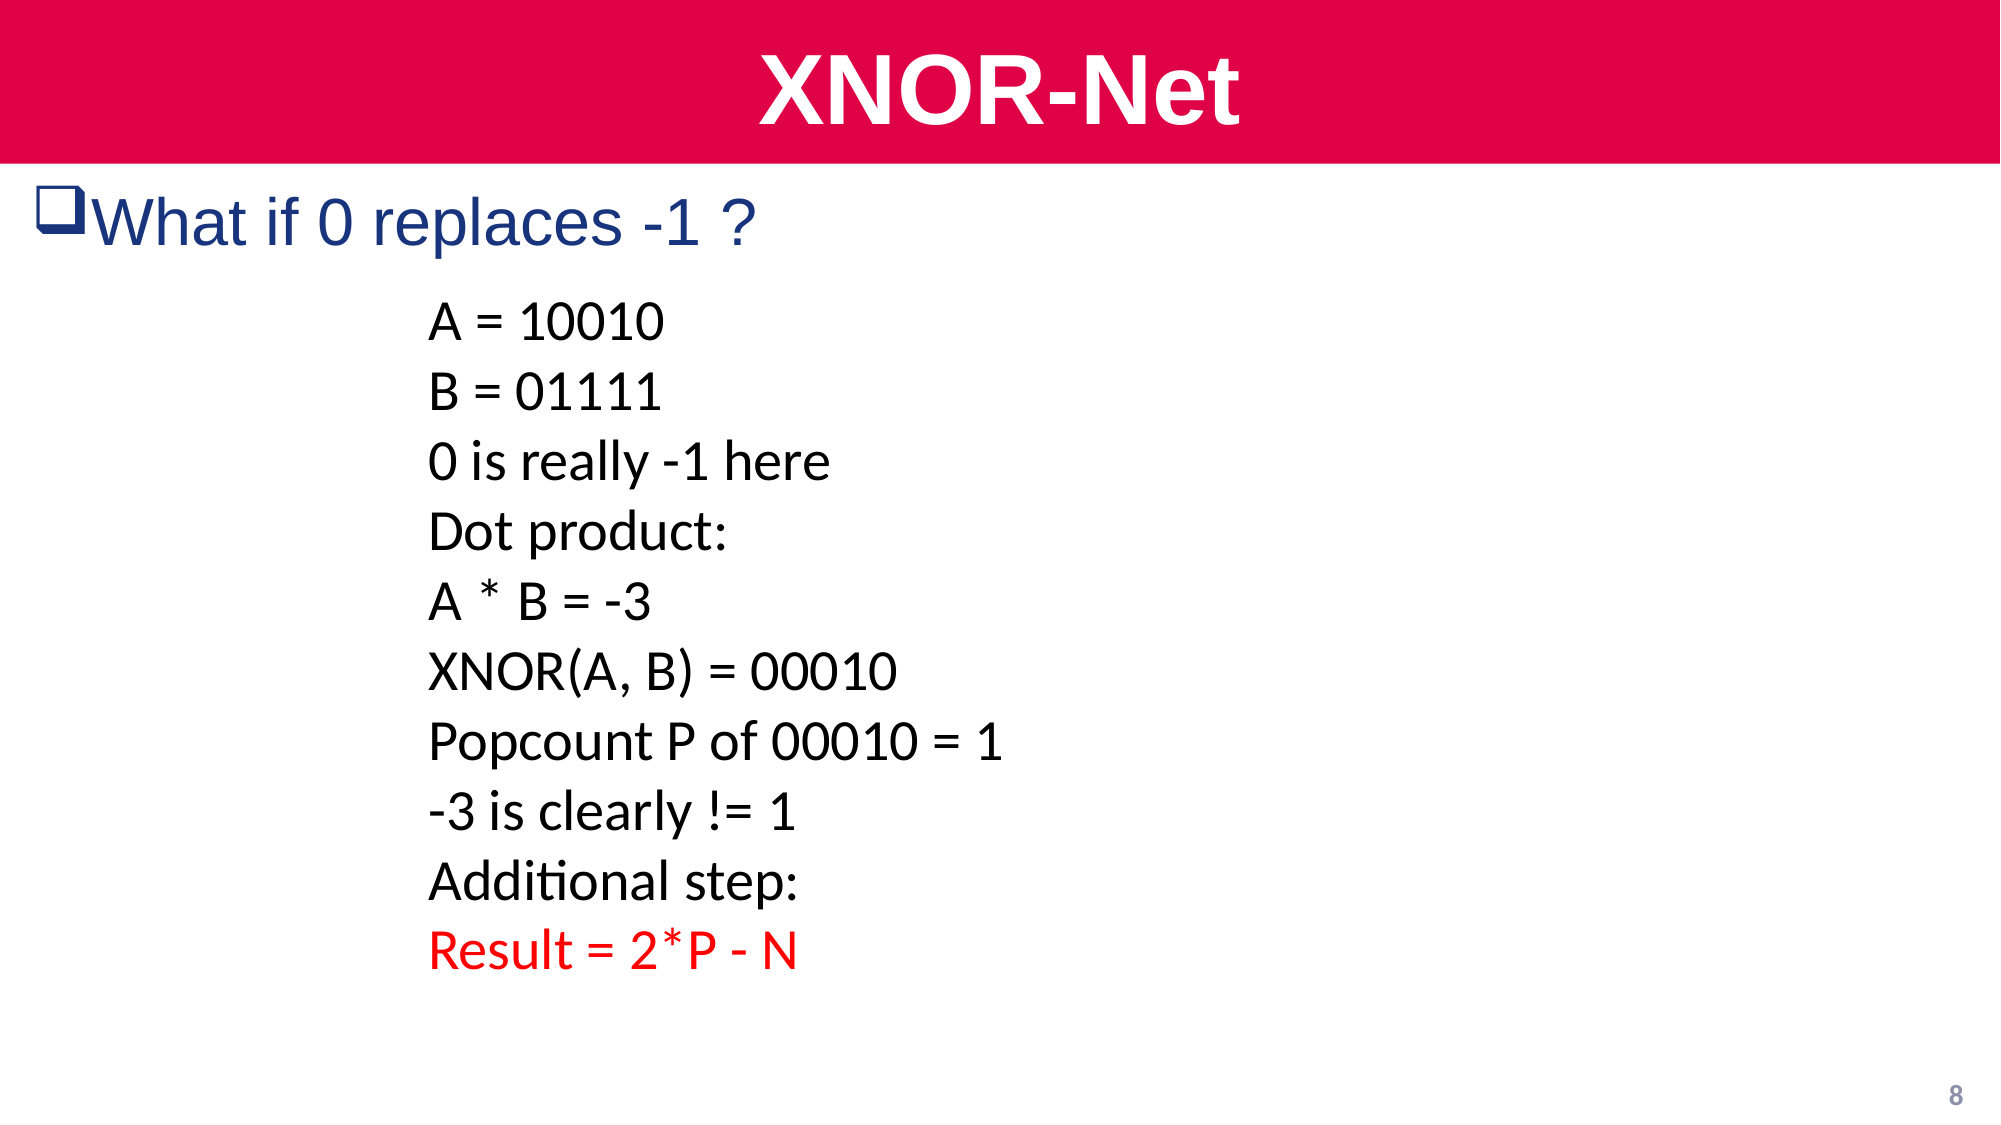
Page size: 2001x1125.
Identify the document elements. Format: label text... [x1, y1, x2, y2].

slide_number 8 [1856, 1063, 1979, 1124]
title XNOR-Net [16, 16, 1984, 153]
list What if 0 replaces -1 ? [16, 171, 1984, 1100]
text_box A = 10010 B = 01111 0 is really -1 here Dot product: A * B = -3 XNOR(A, B) = 00010 Popcount P of 00010 = 1 -3 is clearly != 1 Additional step: Result = 2*P - N [413, 274, 1020, 990]
